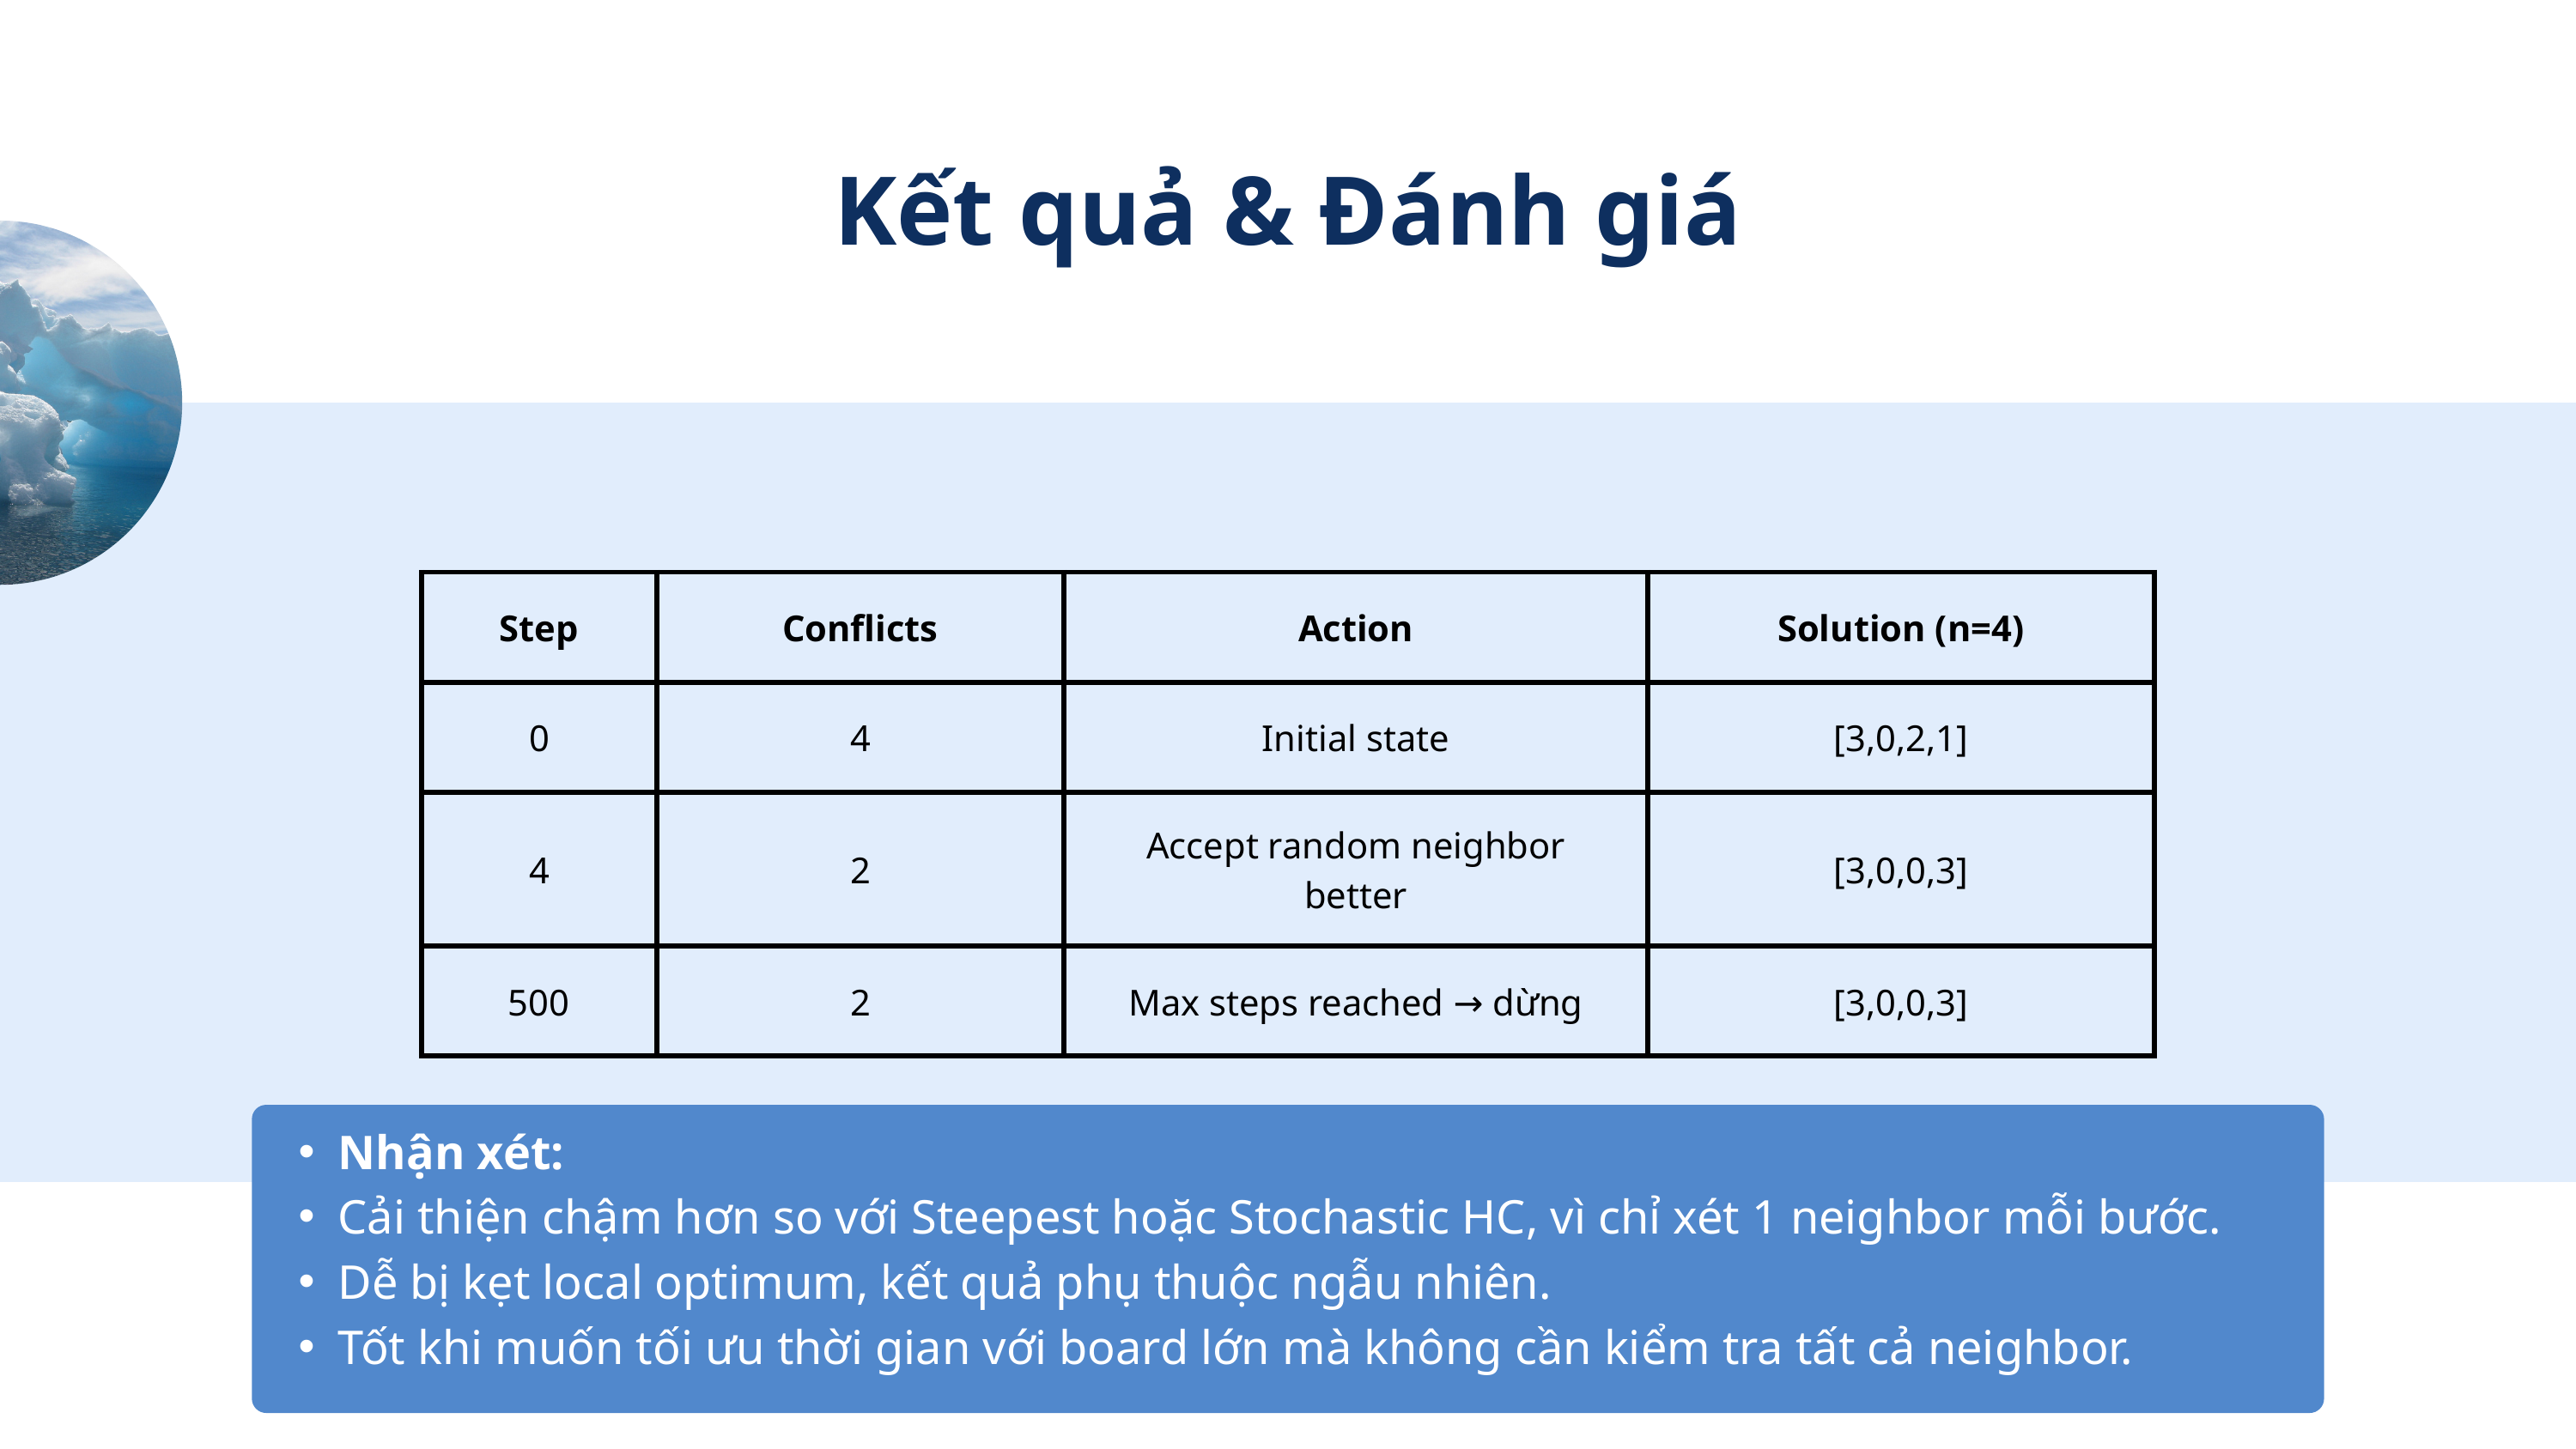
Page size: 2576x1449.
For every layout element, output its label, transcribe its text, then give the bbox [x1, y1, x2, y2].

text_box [0, 402, 2576, 1183]
text_box Kết quả & Đánh giá [732, 143, 1844, 265]
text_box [0, 220, 183, 585]
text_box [252, 1104, 2324, 1414]
